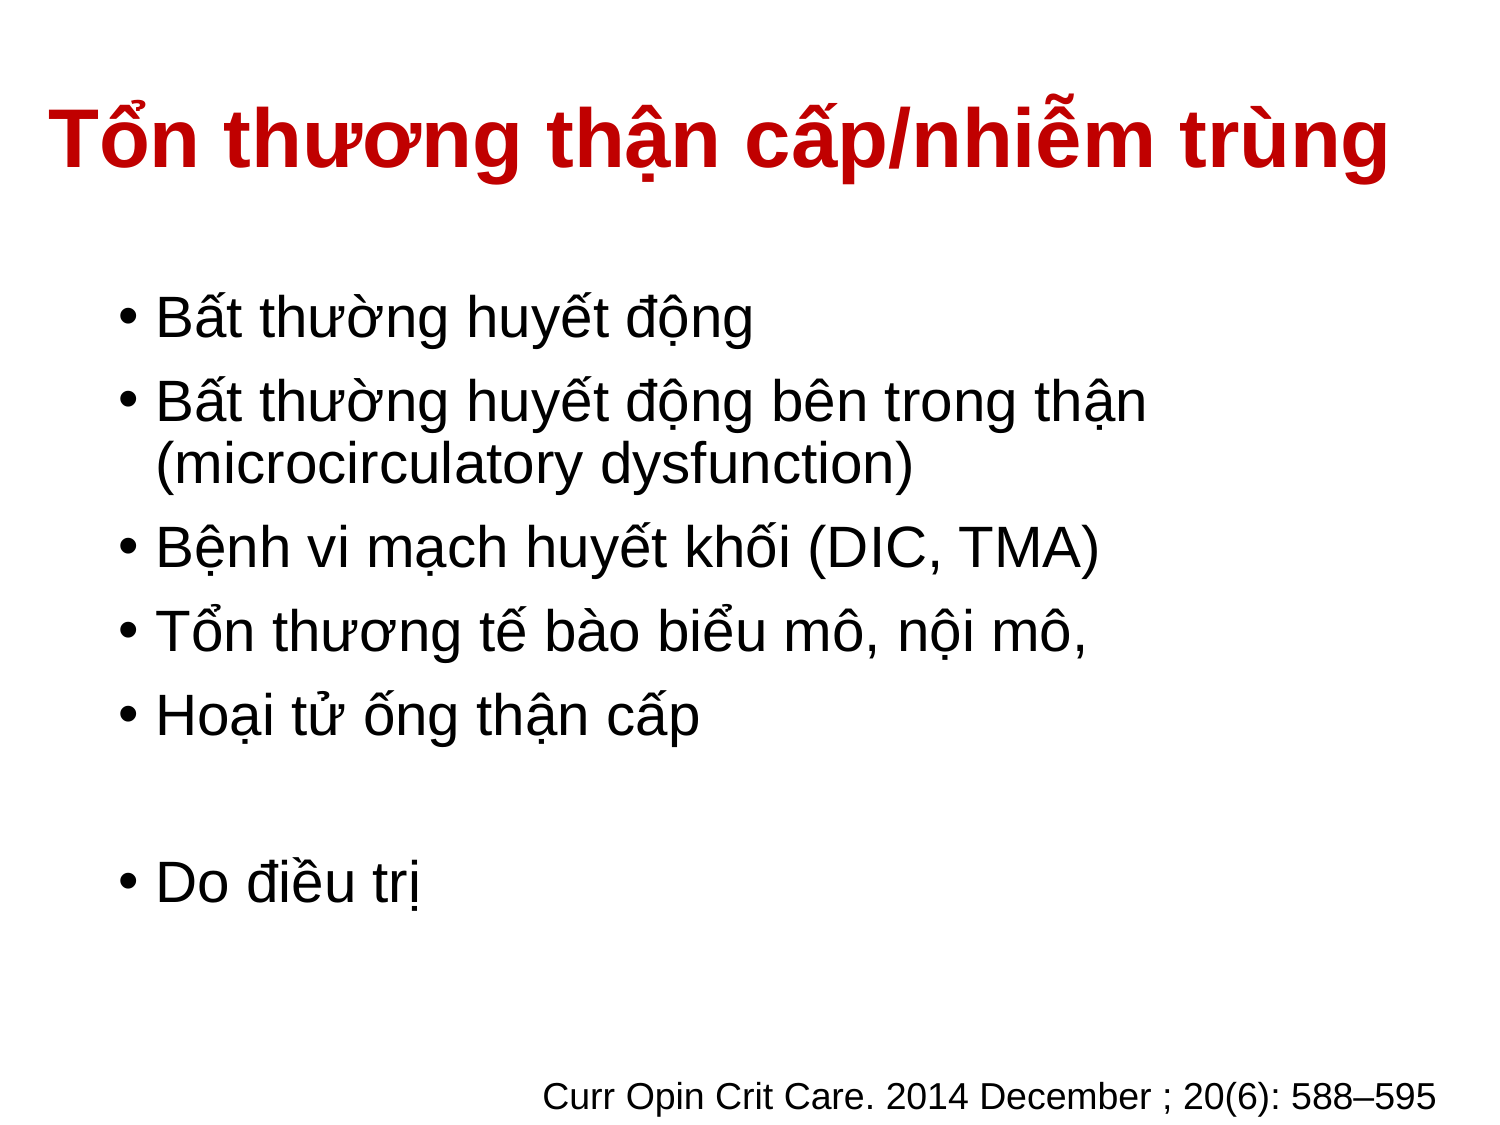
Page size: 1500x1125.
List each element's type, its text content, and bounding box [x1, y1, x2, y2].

list Bất thường huyết động Bất thường huyết động bên trong thận (microcirculatory dysfunction) Bệnh vi mạch huyết khối (DIC, TMA) Tổn thương tế bào biểu mô, nội mô, Hoại tử ống thận cấp Do điều trị [103, 279, 1397, 994]
text_box Curr Opin Crit Care. 2014 December ; 20(6): 588–595 [527, 1064, 1500, 1125]
title Tổn thương thận cấp/nhiễm trùng [33, 31, 1481, 250]
